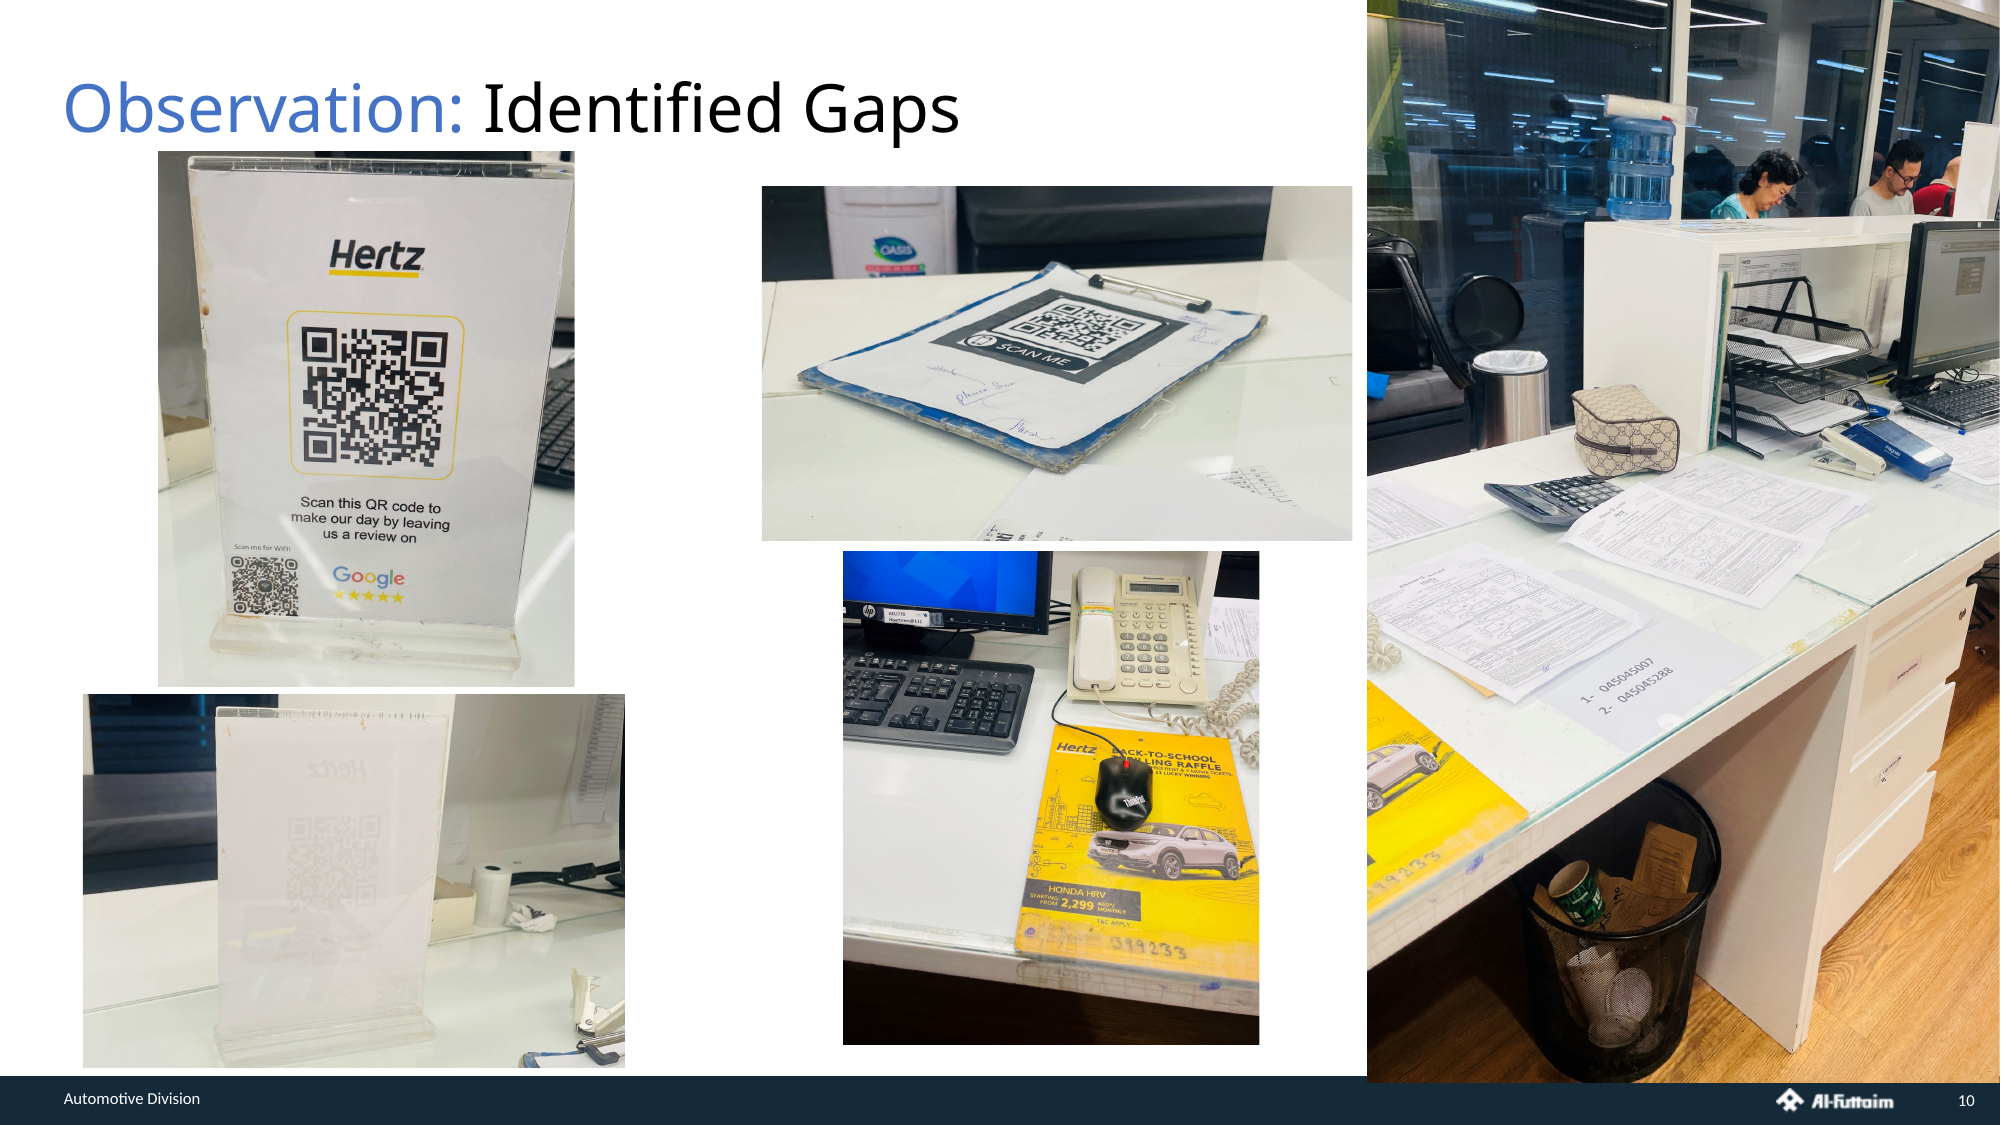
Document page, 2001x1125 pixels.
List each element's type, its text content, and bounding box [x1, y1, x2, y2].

picture [1367, 0, 2000, 1083]
title Observation: Identified Gaps [47, 33, 1367, 190]
picture [761, 186, 1353, 541]
picture [843, 551, 1260, 1045]
picture [82, 694, 625, 1068]
picture [158, 151, 575, 687]
